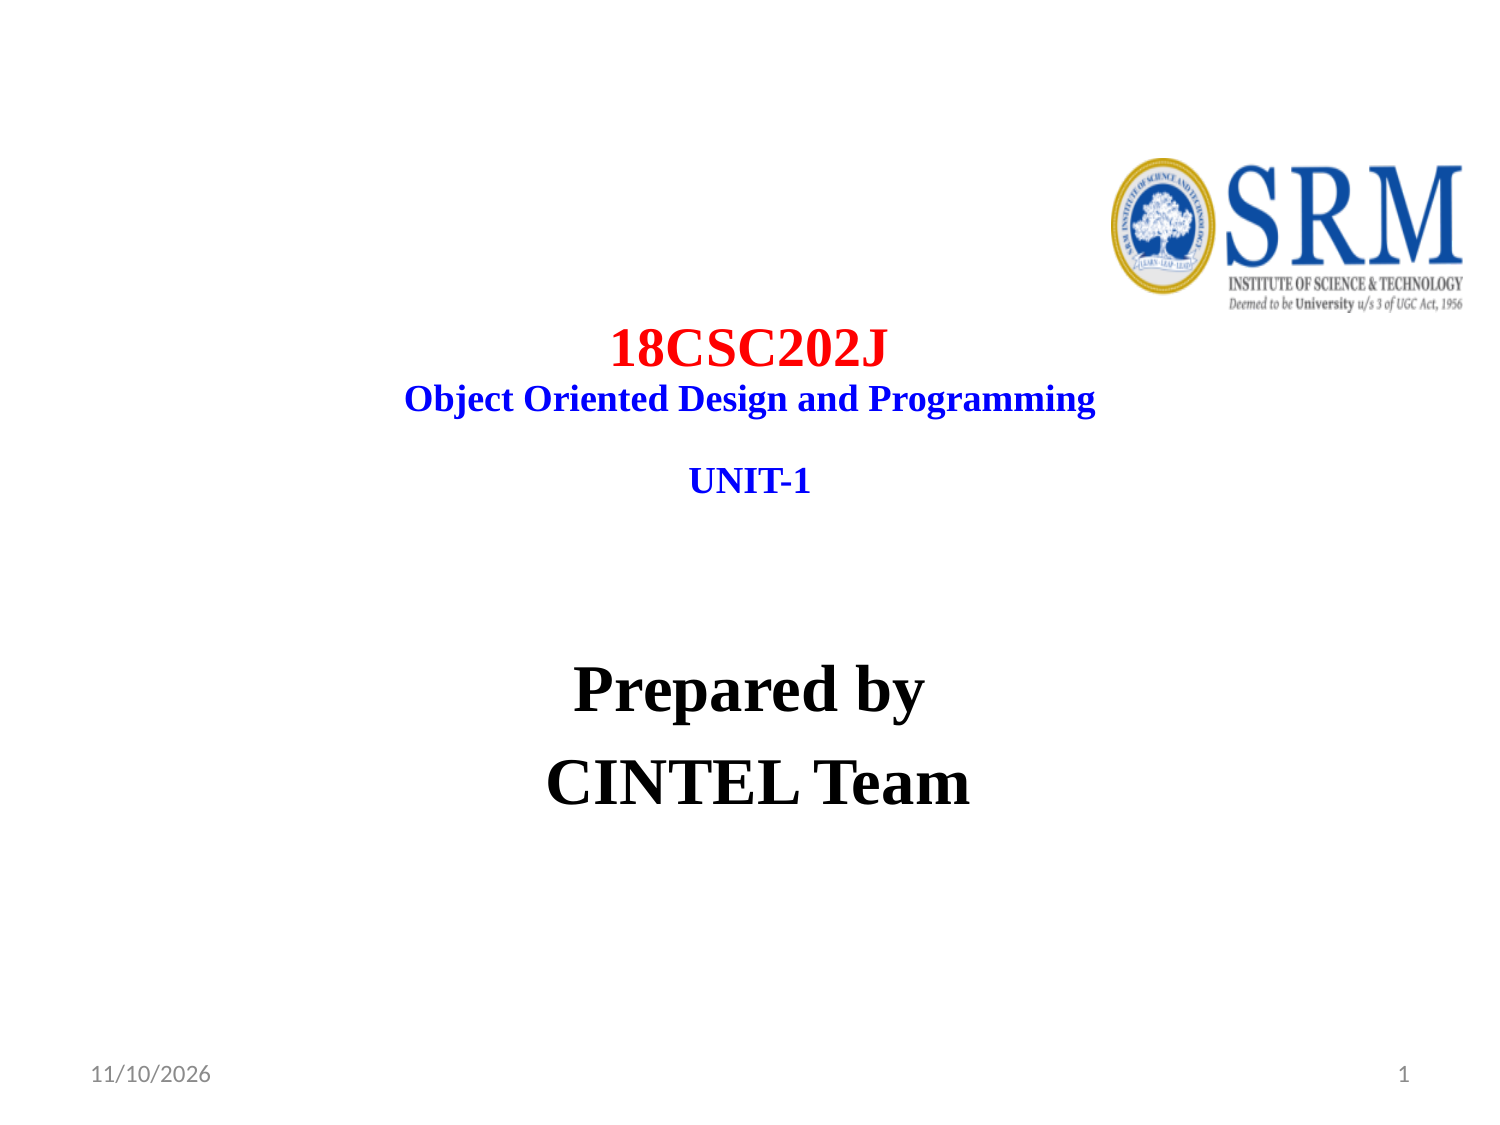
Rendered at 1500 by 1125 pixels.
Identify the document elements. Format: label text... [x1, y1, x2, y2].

picture [1111, 158, 1463, 313]
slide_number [75, 1042, 425, 1103]
title 18CSC202J Object Oriented Design and Programming UNIT-1 [187, 312, 1313, 508]
subtitle Prepared by CINTEL Team [225, 637, 1275, 925]
slide_number 1 [1074, 1042, 1425, 1103]
